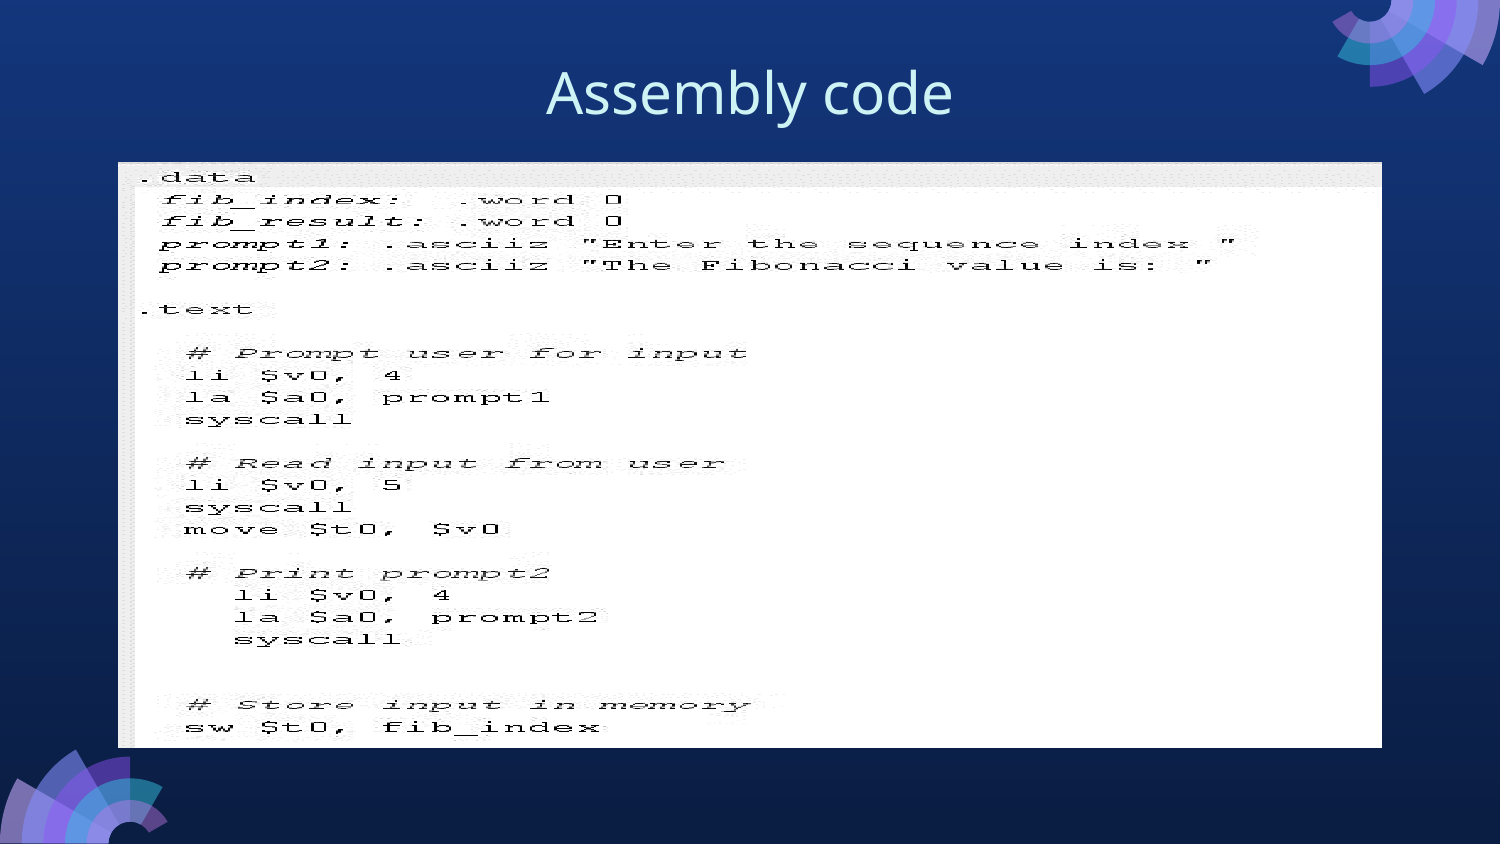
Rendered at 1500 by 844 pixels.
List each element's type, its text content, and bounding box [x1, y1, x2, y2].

title Assembly code [118, 41, 1382, 152]
picture [117, 161, 1383, 748]
